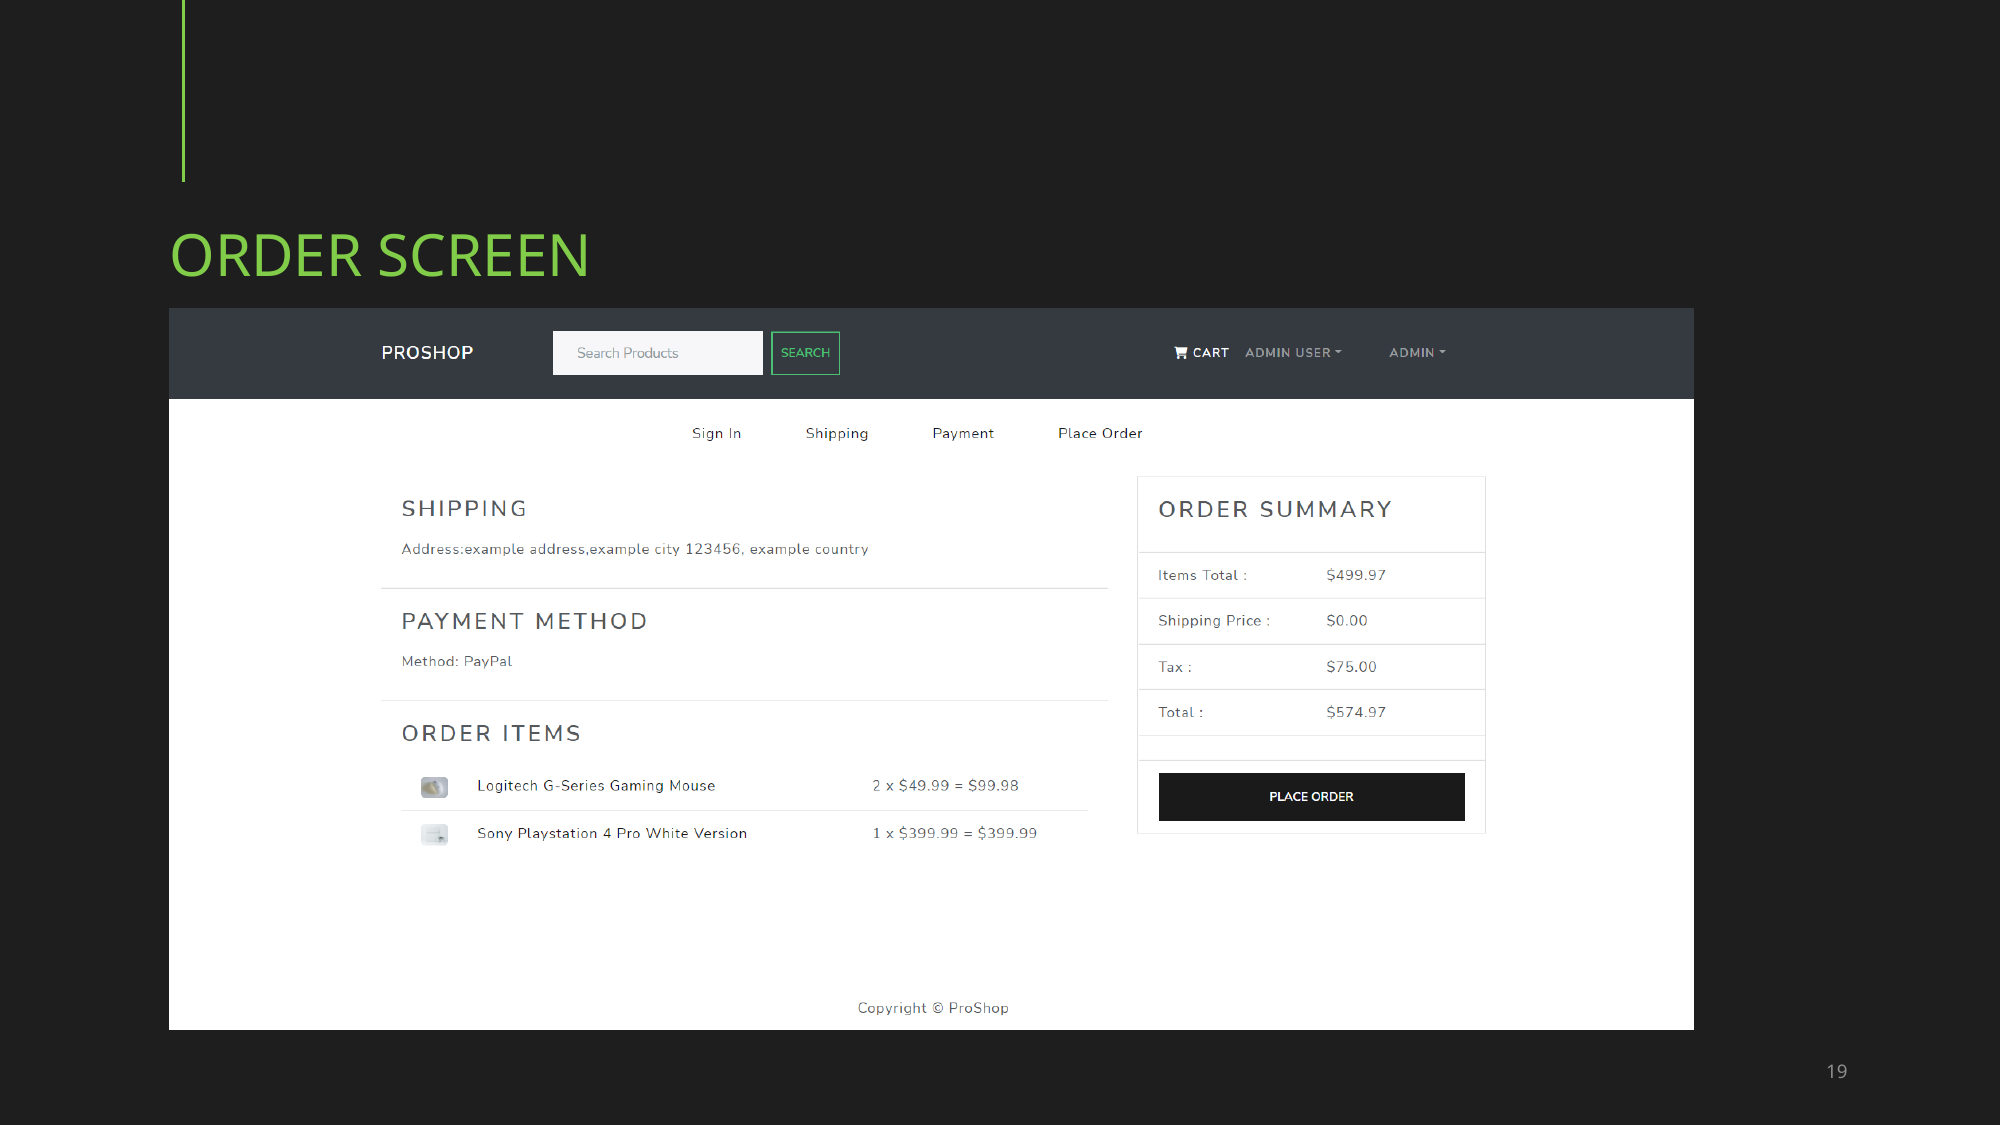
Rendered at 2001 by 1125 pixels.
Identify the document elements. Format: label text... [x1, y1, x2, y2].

slide_number 19 [1412, 1042, 1863, 1103]
title ORDER screen [169, 182, 1895, 334]
picture [169, 308, 1694, 1030]
